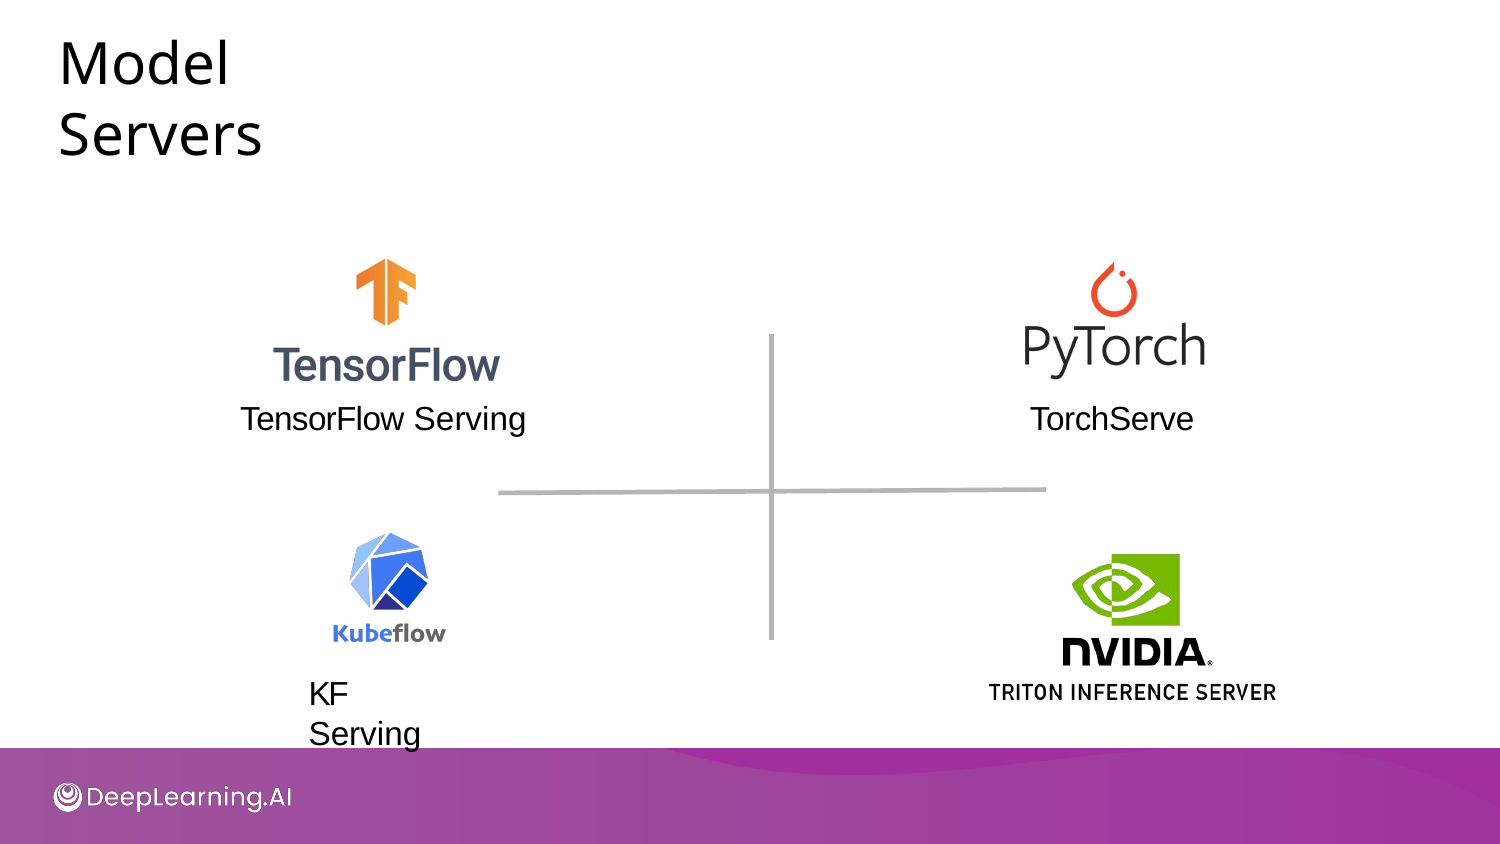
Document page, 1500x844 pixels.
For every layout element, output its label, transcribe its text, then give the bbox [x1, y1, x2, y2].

text_box [1024, 260, 1206, 332]
title Model Servers [56, 24, 431, 168]
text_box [0, 333, 1500, 844]
text_box [273, 257, 501, 332]
